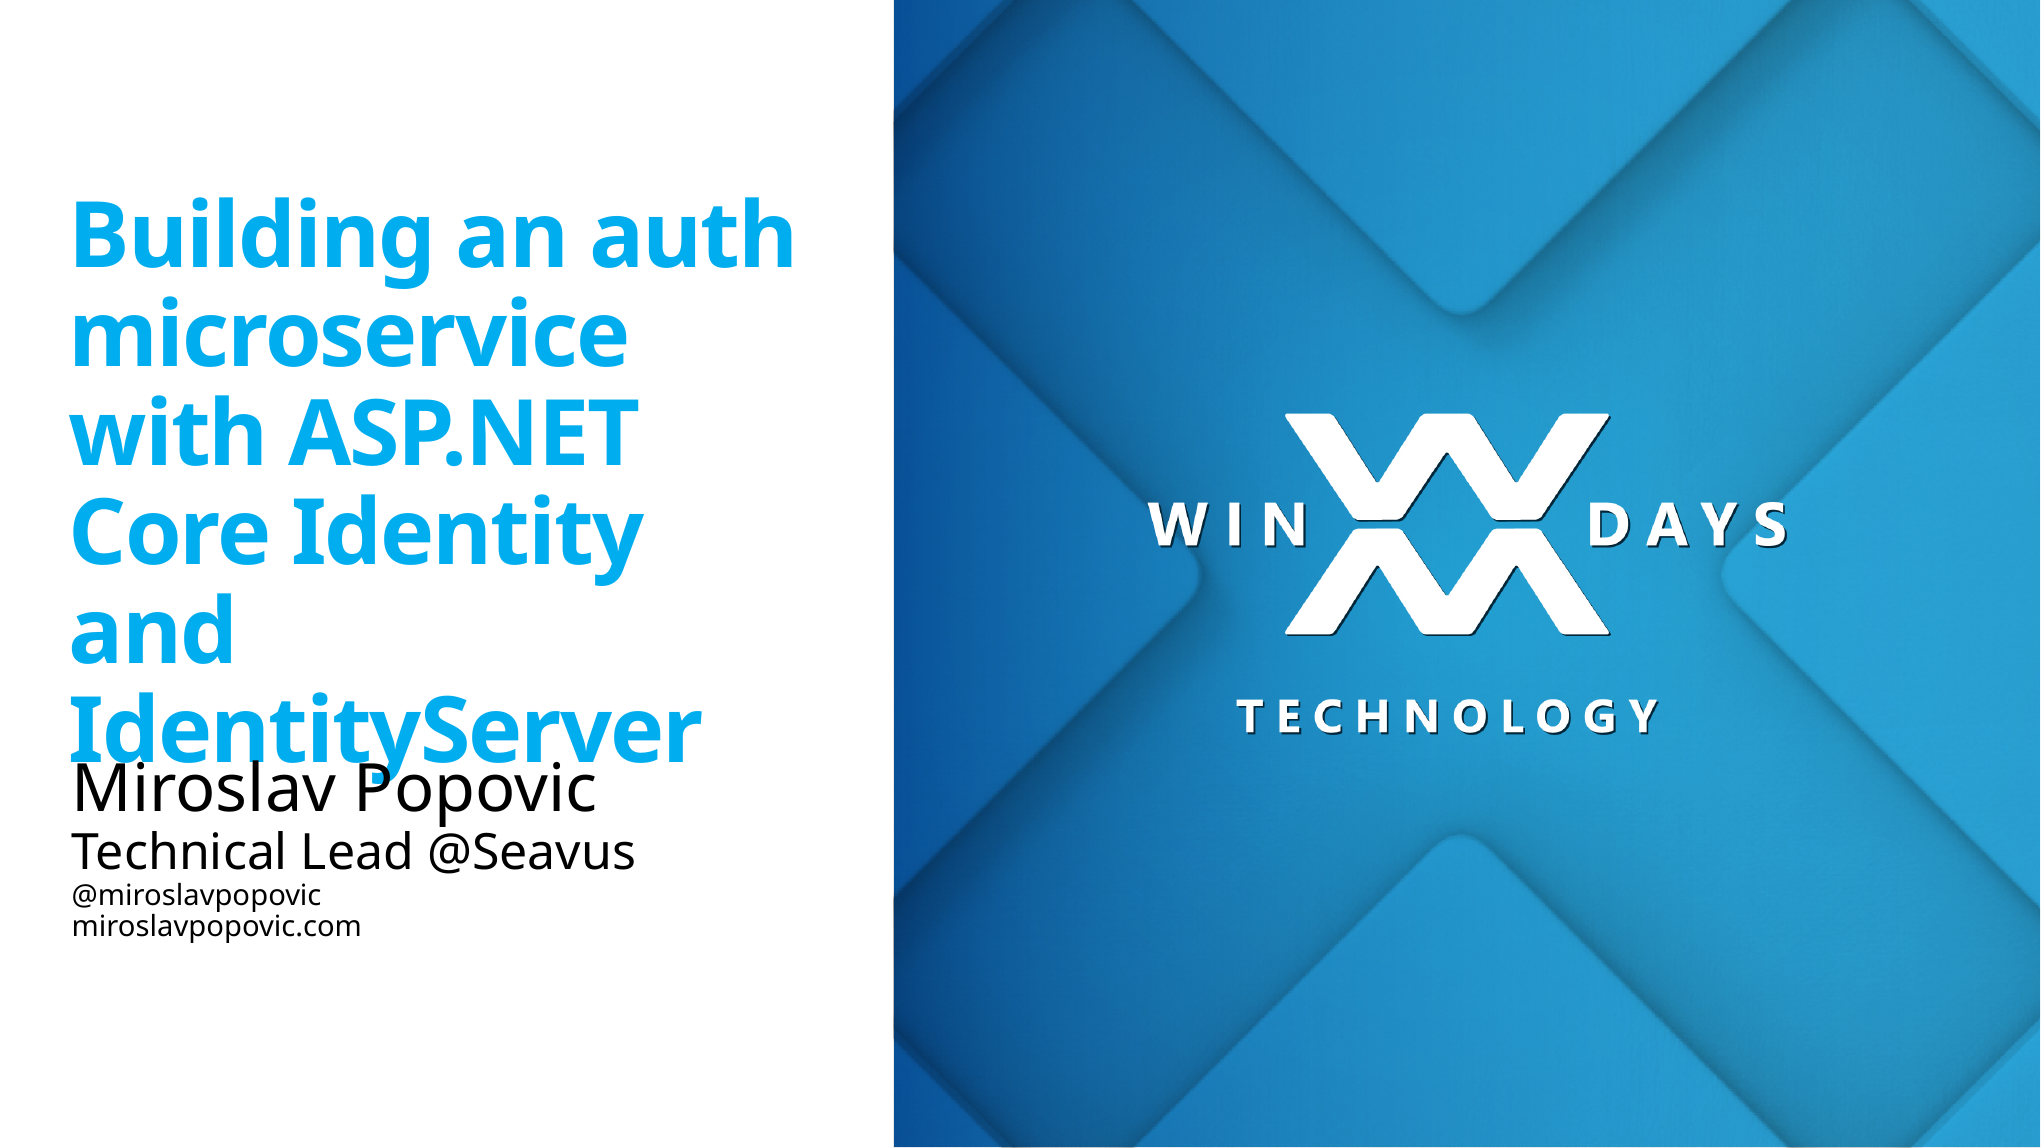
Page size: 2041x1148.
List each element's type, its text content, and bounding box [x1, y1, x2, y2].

title Building an auth microservice with ASP.NET Core Identity and IdentityServer [44, 173, 855, 699]
list Miroslav Popovic Technical Lead @Seavus @miroslavpopovic miroslavpopovic.com [44, 736, 855, 887]
picture [893, 0, 2041, 1148]
